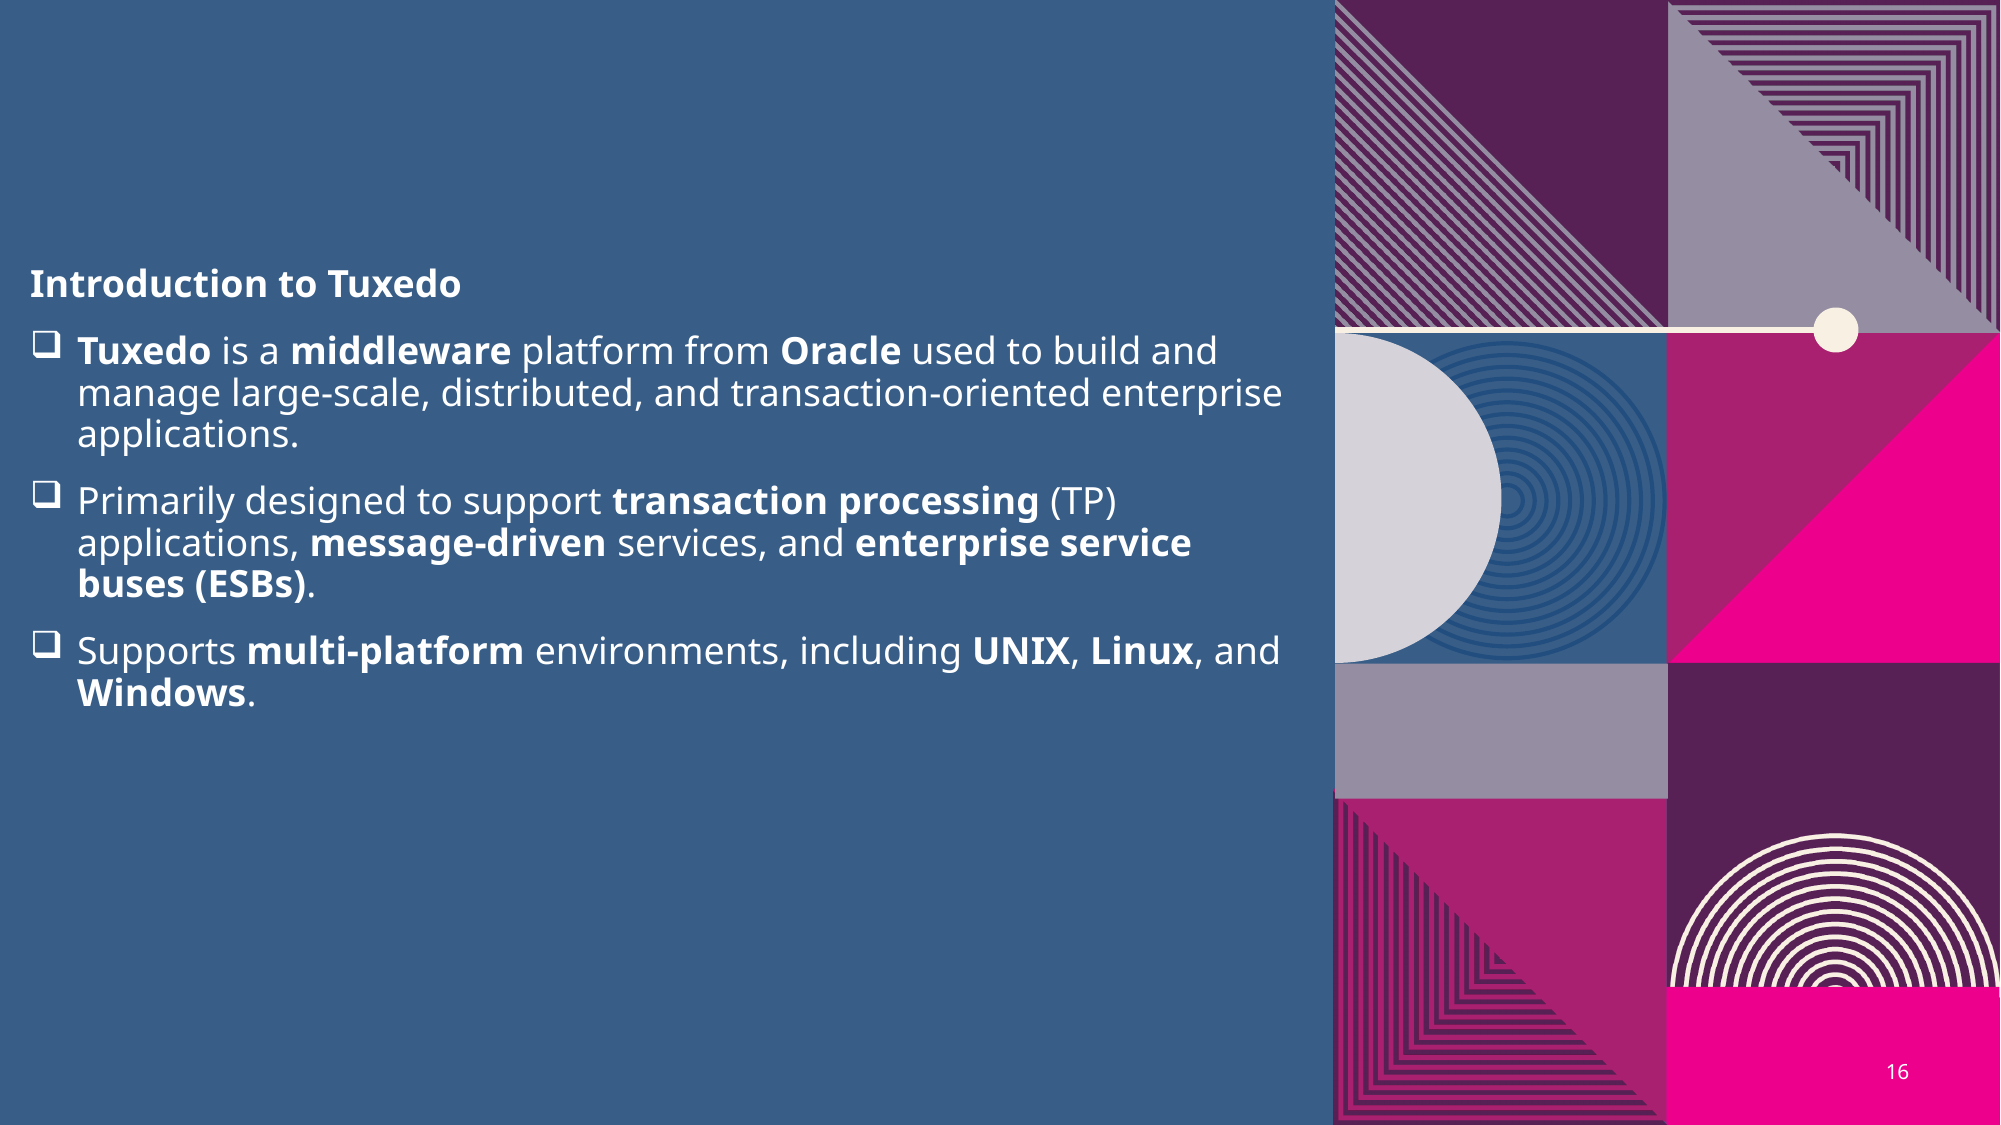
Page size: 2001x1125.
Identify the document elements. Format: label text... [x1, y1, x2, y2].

picture [1669, 833, 2001, 998]
slide_number 16 [1849, 1042, 1925, 1103]
picture [1333, 791, 1667, 1125]
picture [1335, 0, 2001, 333]
list Introduction to Tuxedo Tuxedo is a middleware platform from Oracle used to build and manage large-scale, distributed, and transaction-oriented enterprise applications. Primarily designed to support transaction processing (TP) applications, message-driven services, and enterprise service buses (ESBs). Supports multi-platform environments, including UNIX, Linux, and Windows. [15, 255, 1302, 1092]
